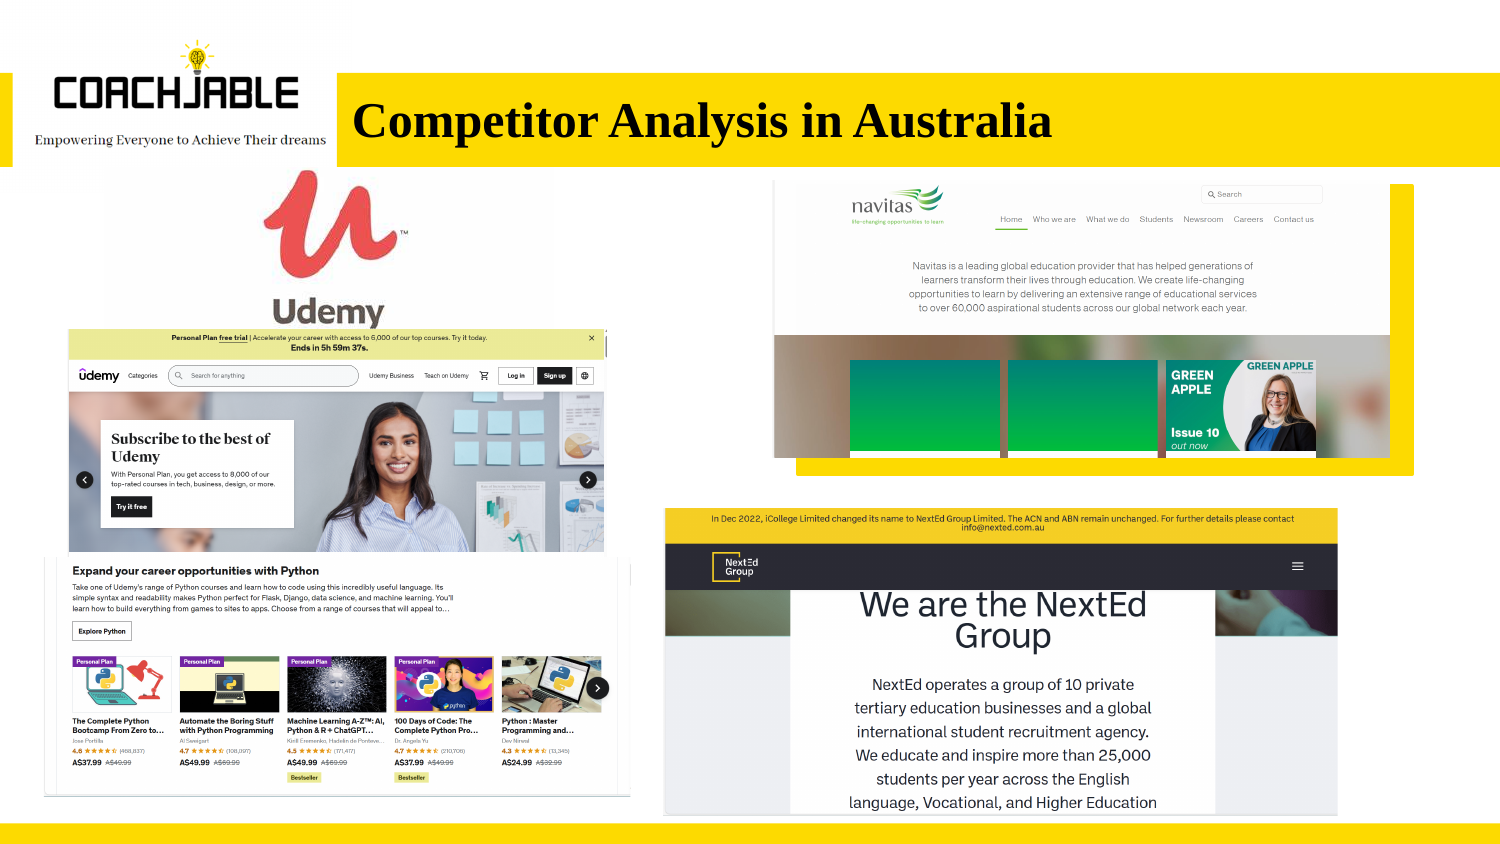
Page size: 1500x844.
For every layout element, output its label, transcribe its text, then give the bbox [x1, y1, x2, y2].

text_box [796, 184, 1414, 476]
picture [0, 0, 631, 797]
picture [770, 180, 1391, 459]
title Competitor Analysis in Australia [336, 72, 1449, 167]
picture [650, 508, 1338, 816]
